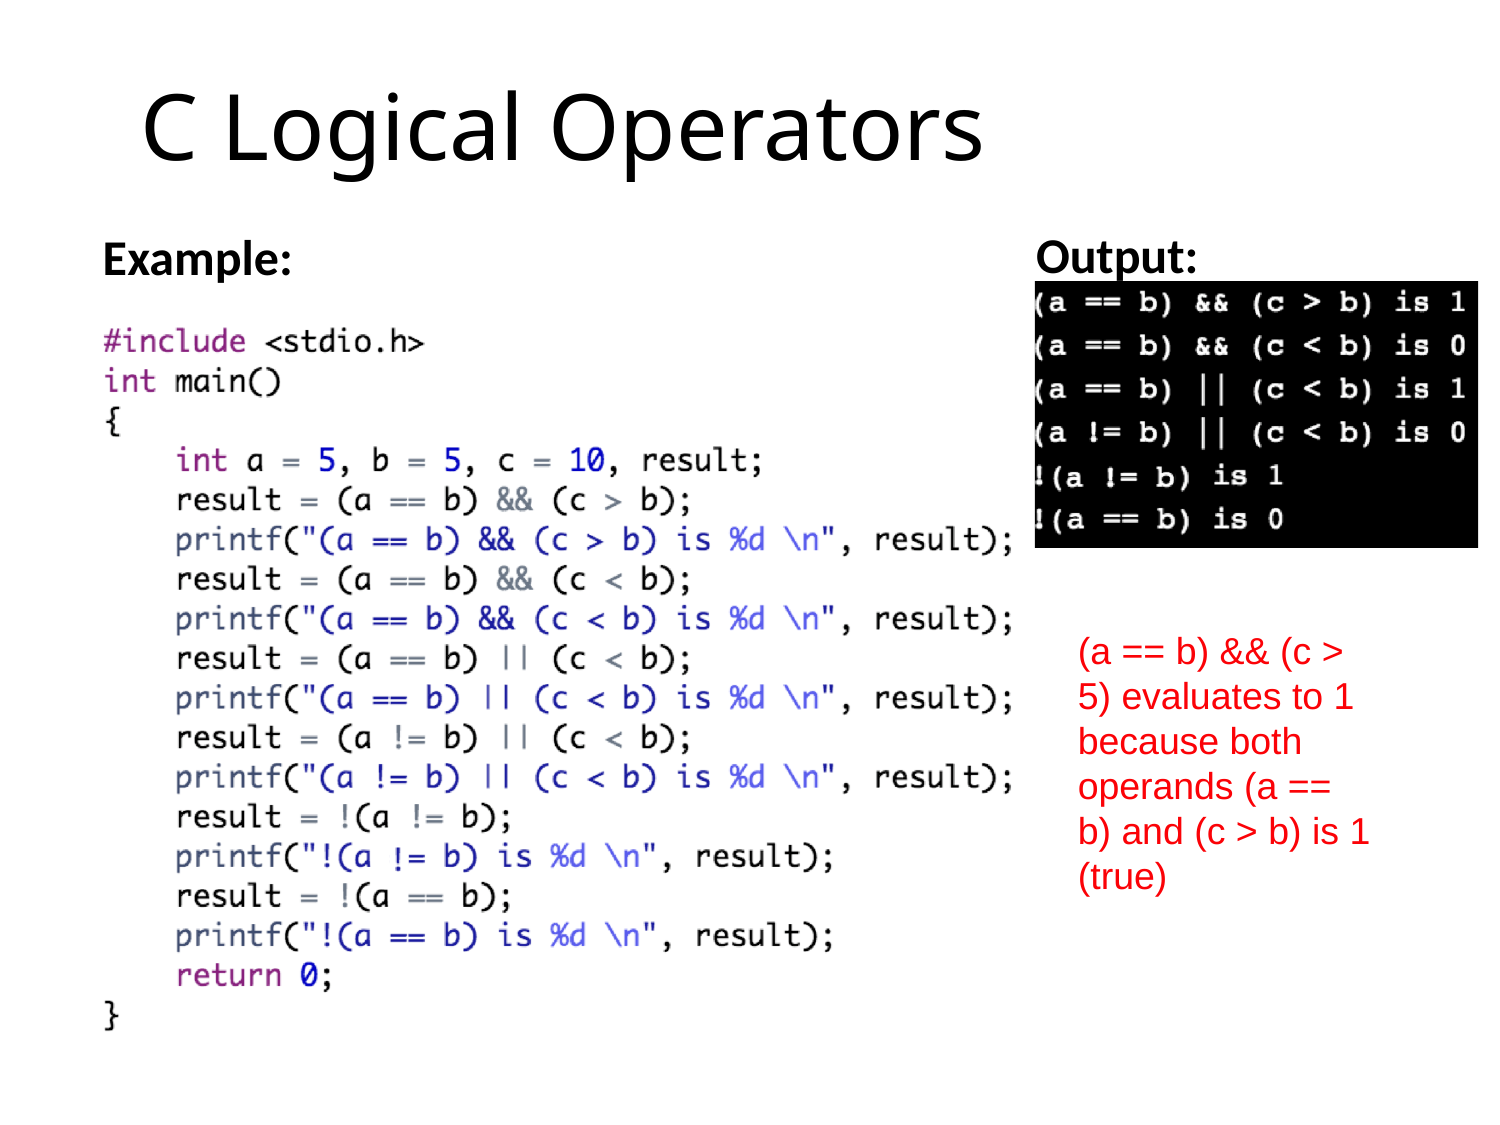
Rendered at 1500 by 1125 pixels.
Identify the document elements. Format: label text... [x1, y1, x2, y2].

text_box Example: [87, 224, 1463, 1039]
title C Logical Operators [125, 37, 1400, 225]
picture [98, 322, 1020, 1039]
picture [1034, 281, 1479, 548]
text_box (a == b) && (c > 5) evaluates to 1 because both operands (a == b) and (c > b) is 1 (true) [1063, 619, 1463, 904]
text_box Output: [1021, 225, 1214, 292]
